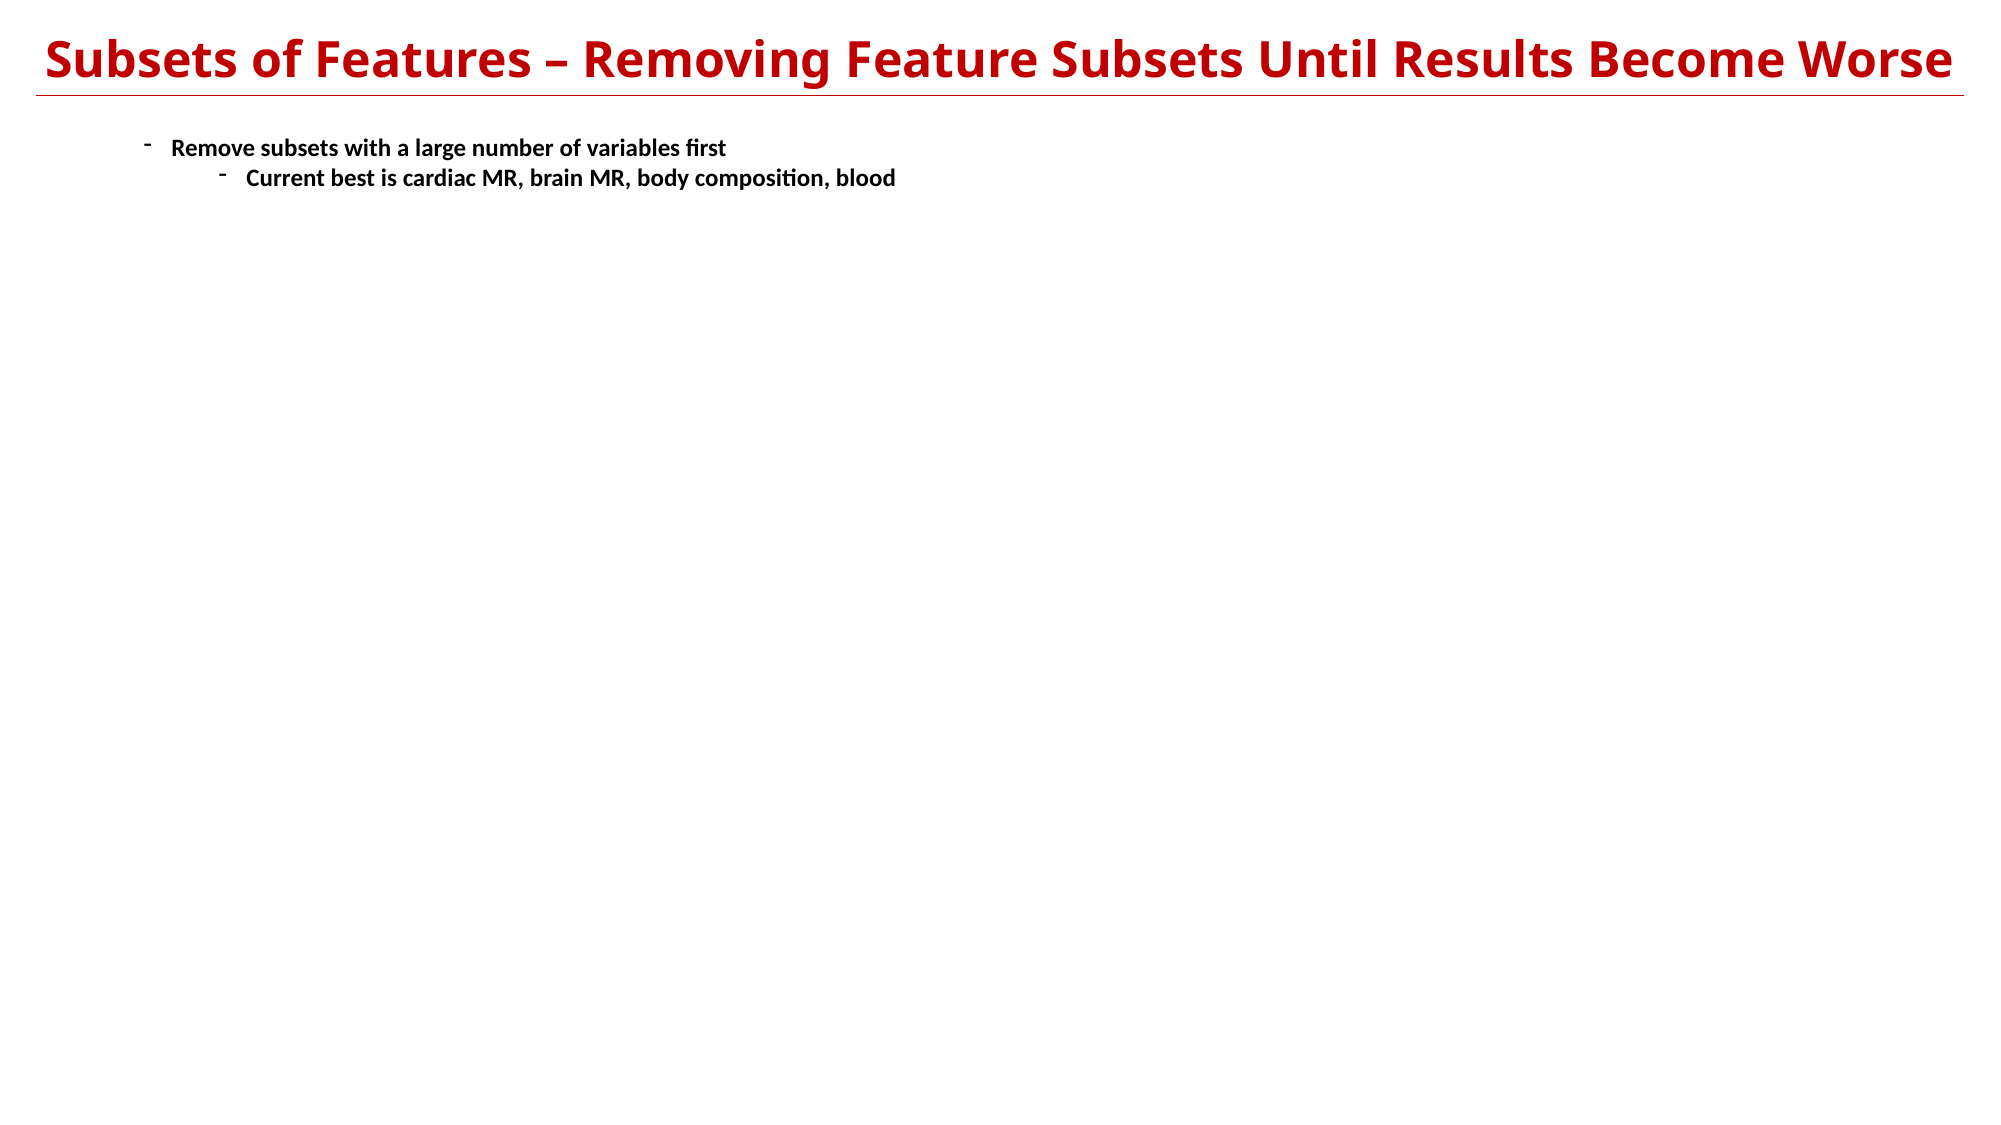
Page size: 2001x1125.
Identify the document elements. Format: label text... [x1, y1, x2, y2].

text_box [0, 9, 2000, 96]
text_box Remove subsets with a large number of variables first Current best is cardiac MR, brain MR, body composition, blood [143, 131, 1809, 192]
